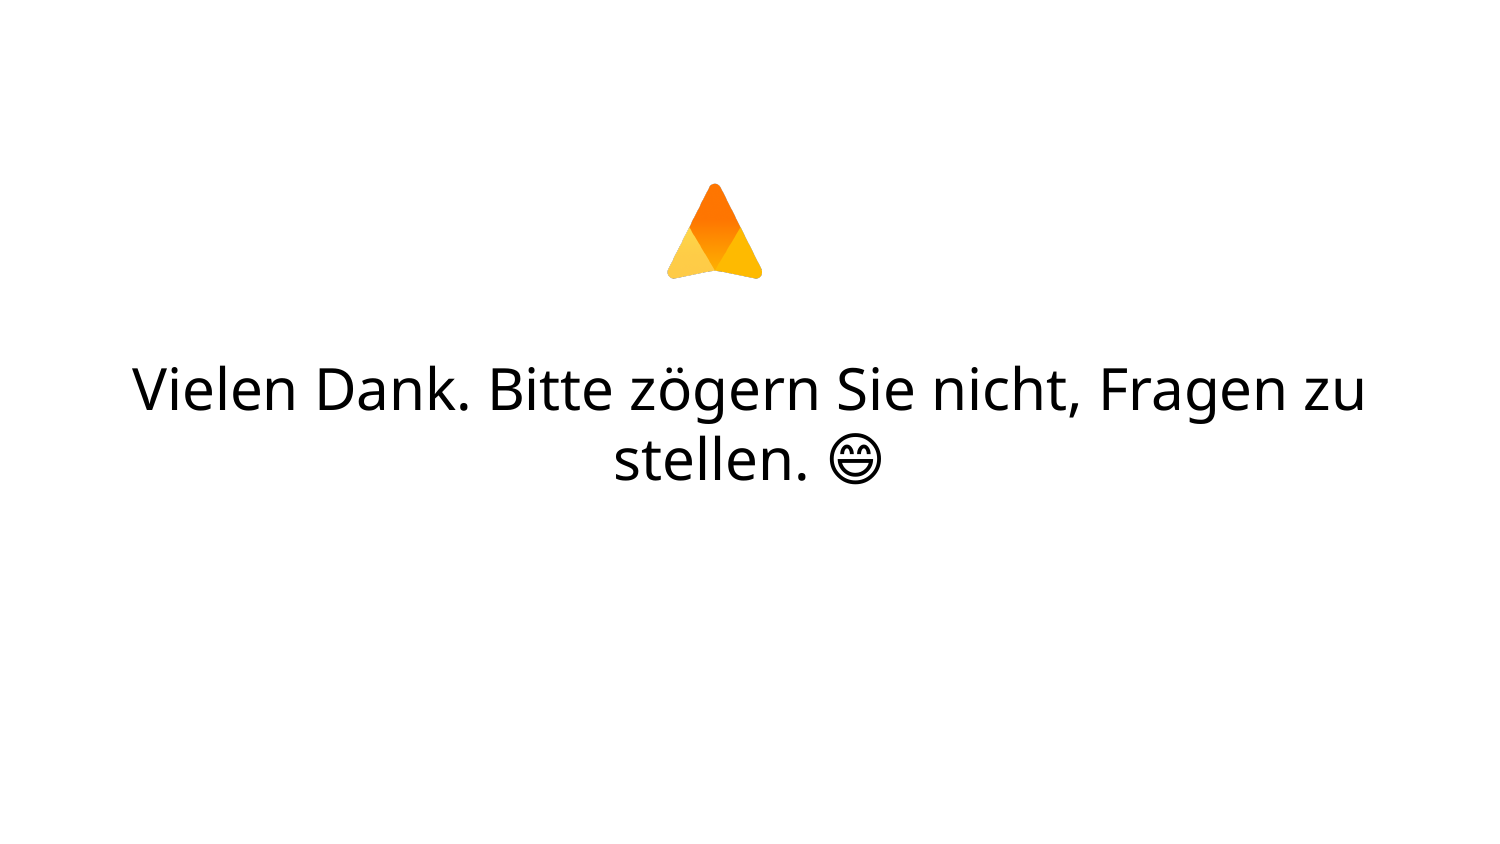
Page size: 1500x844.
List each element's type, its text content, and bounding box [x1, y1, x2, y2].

title Vielen Dank. Bitte zögern Sie nicht, Fragen zu stellen. 😄 [86, 362, 1413, 482]
picture [665, 183, 762, 280]
